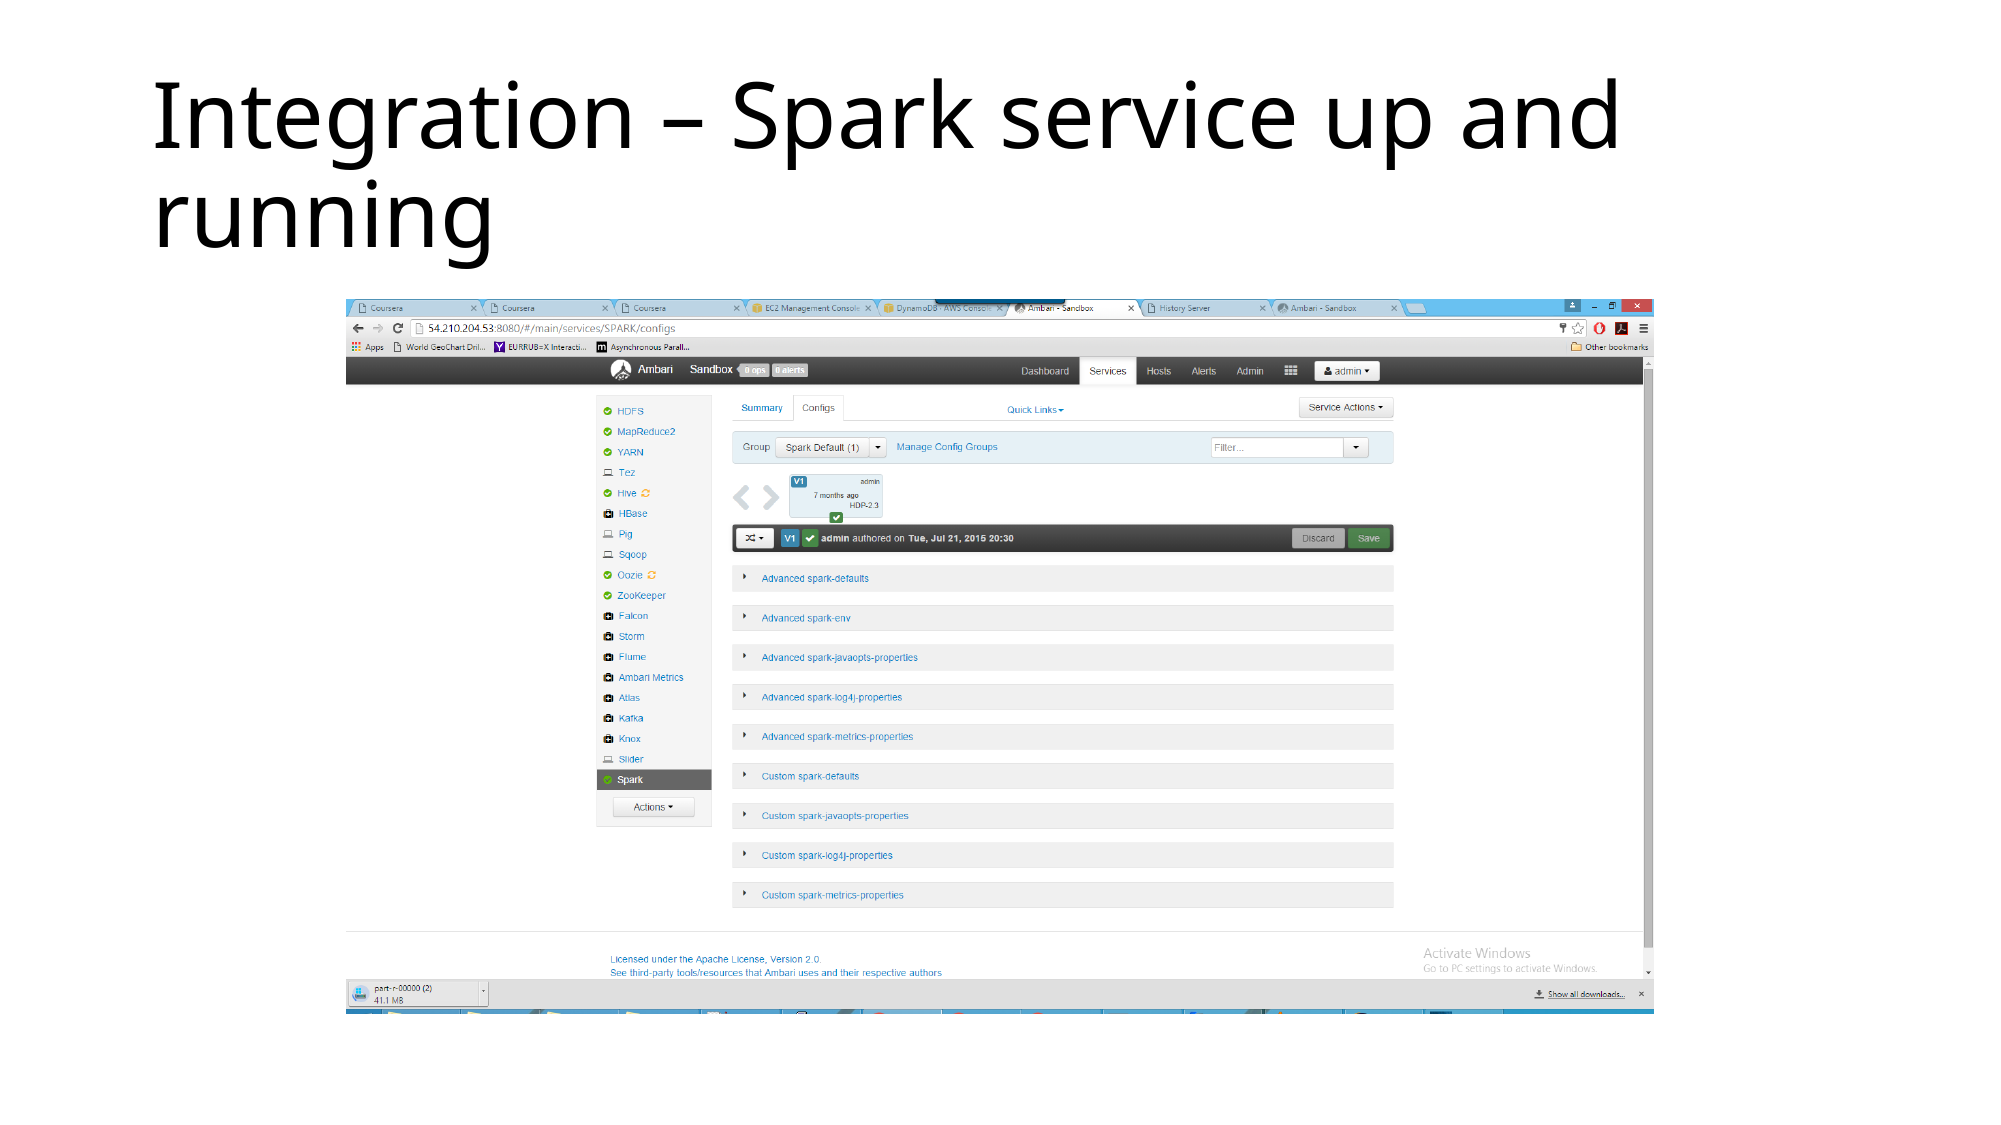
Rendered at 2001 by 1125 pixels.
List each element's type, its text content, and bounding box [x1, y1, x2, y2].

title Integration – Spark service up and running [137, 59, 1863, 278]
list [346, 299, 1654, 1014]
